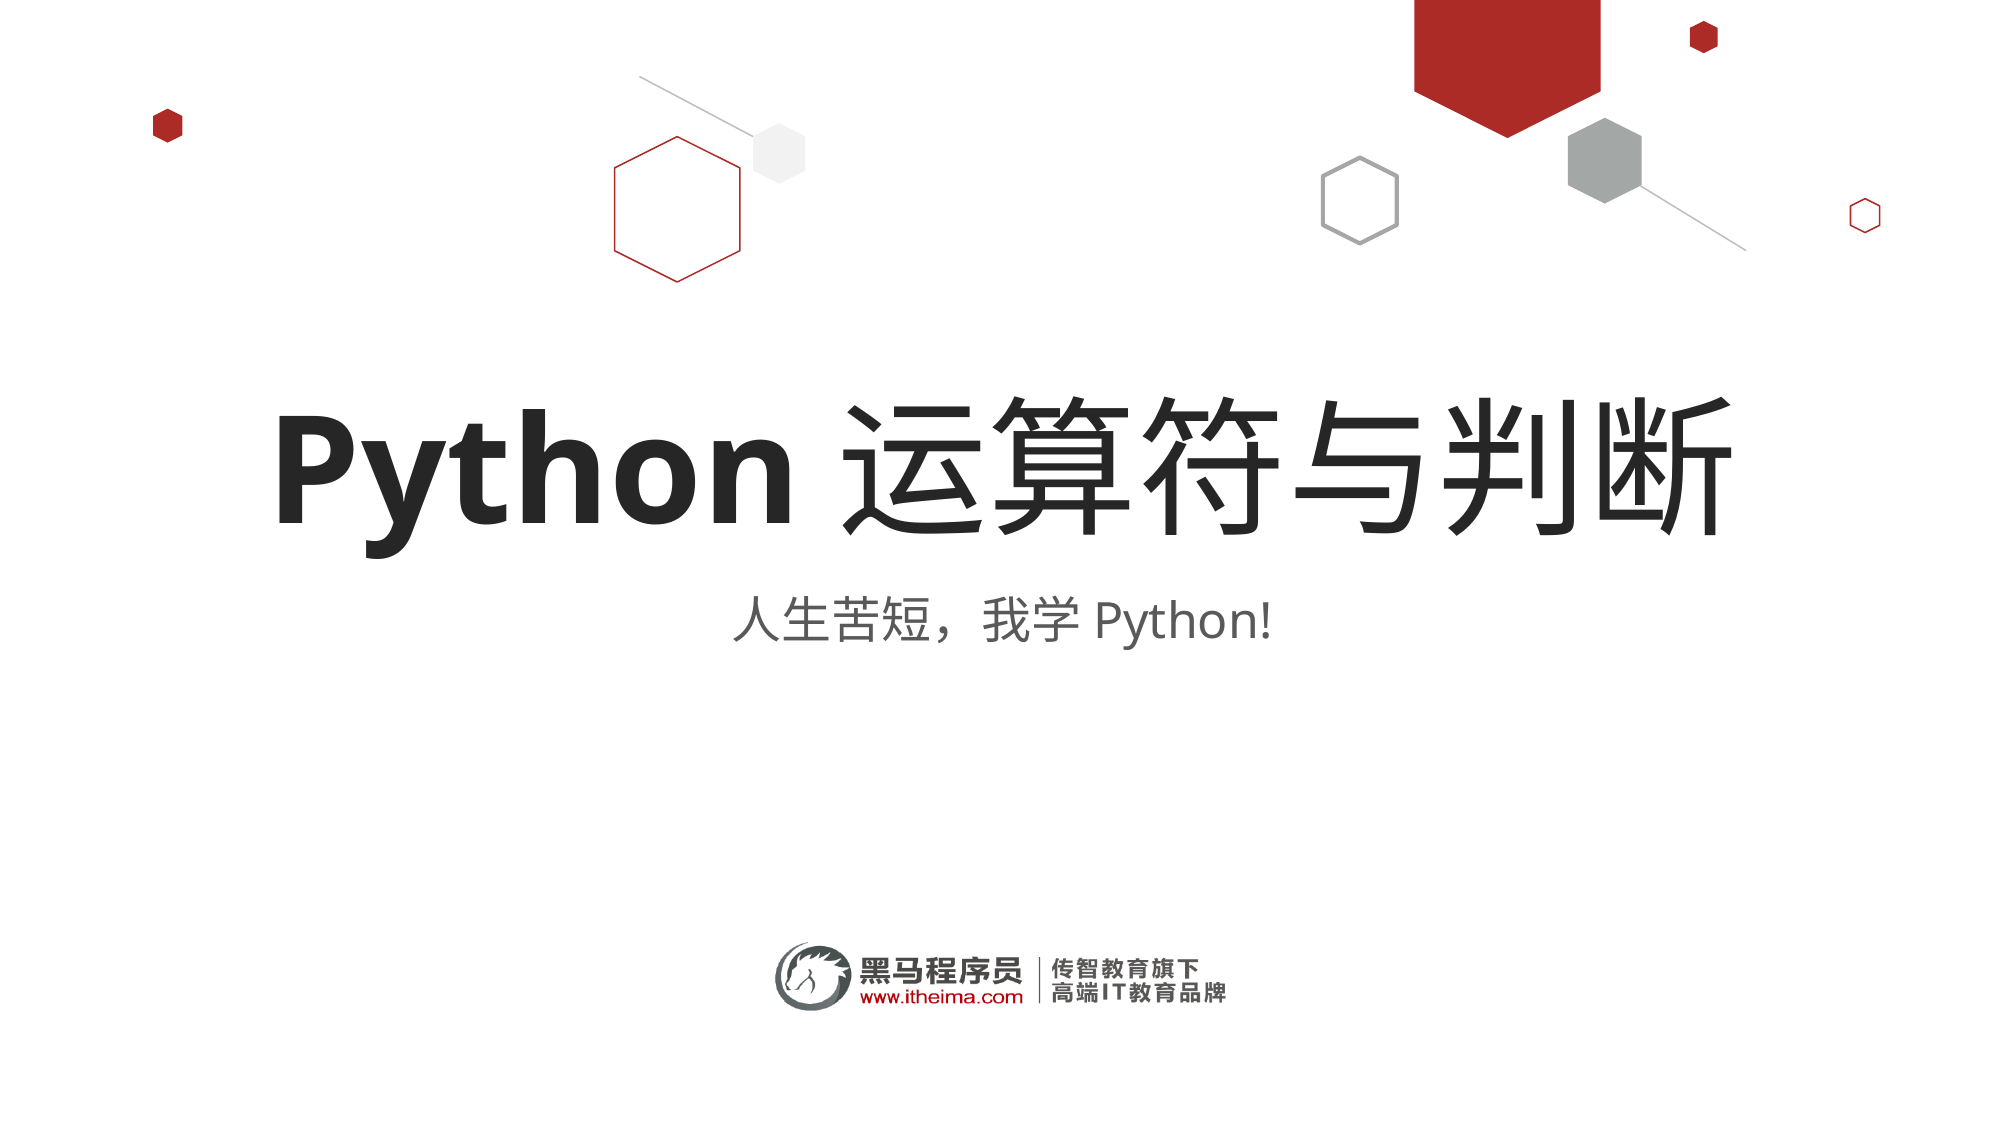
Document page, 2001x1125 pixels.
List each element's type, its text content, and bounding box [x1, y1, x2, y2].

picture [774, 939, 1226, 1013]
list 人生苦短，我学Python! [137, 566, 1867, 671]
title Python运算符与判断 [137, 368, 1867, 559]
